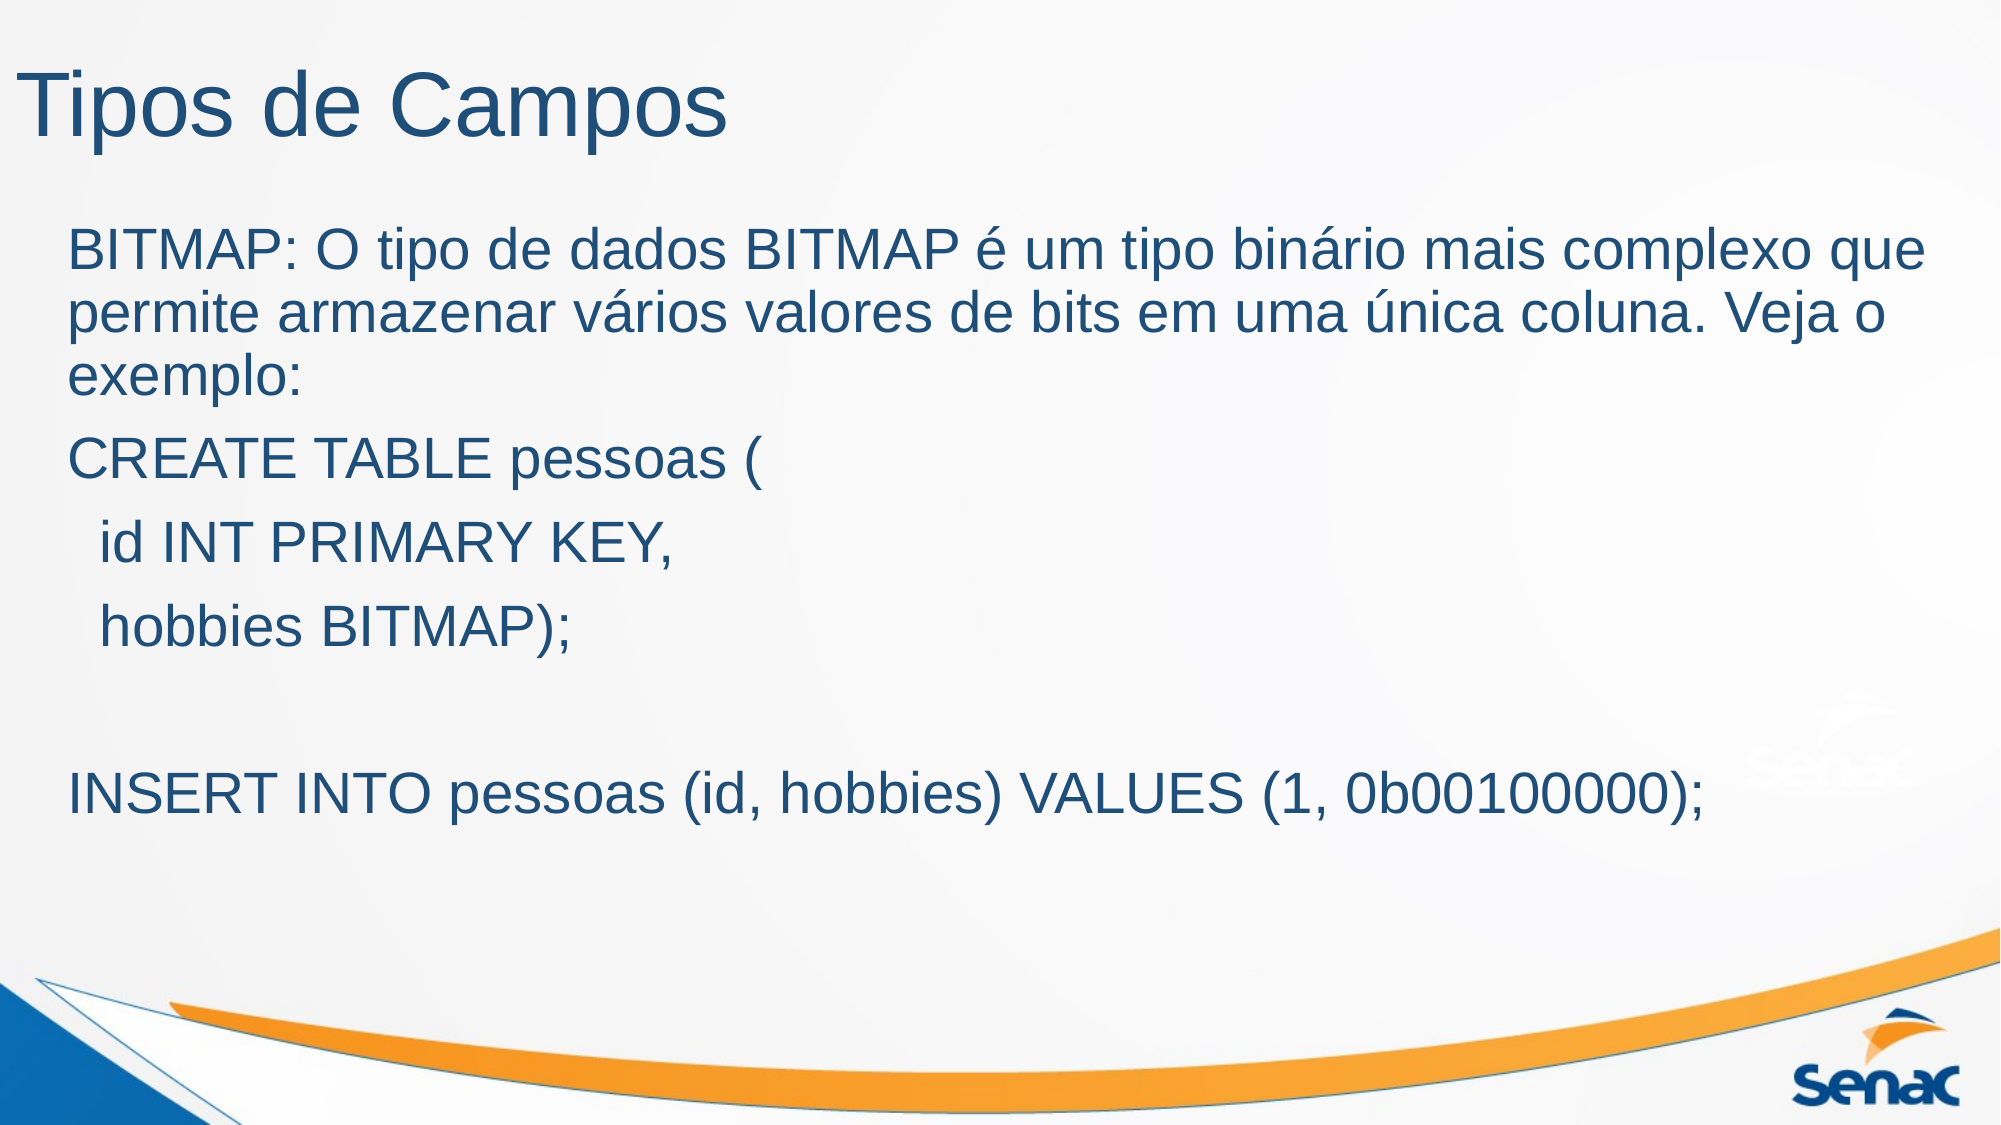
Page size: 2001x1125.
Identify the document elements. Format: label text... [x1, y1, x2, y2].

title Tipos de Campos [0, 36, 1973, 178]
picture [0, 0, 2001, 1125]
list BITMAP: O tipo de dados BITMAP é um tipo binário mais complexo que permite armazenar vários valores de bits em uma única coluna. Veja o exemplo: CREATE TABLE pessoas ( id INT PRIMARY KEY, hobbies BITMAP); INSERT INTO pessoas (id, hobbies) VALUES (1, 0b00100000); [52, 211, 1973, 926]
